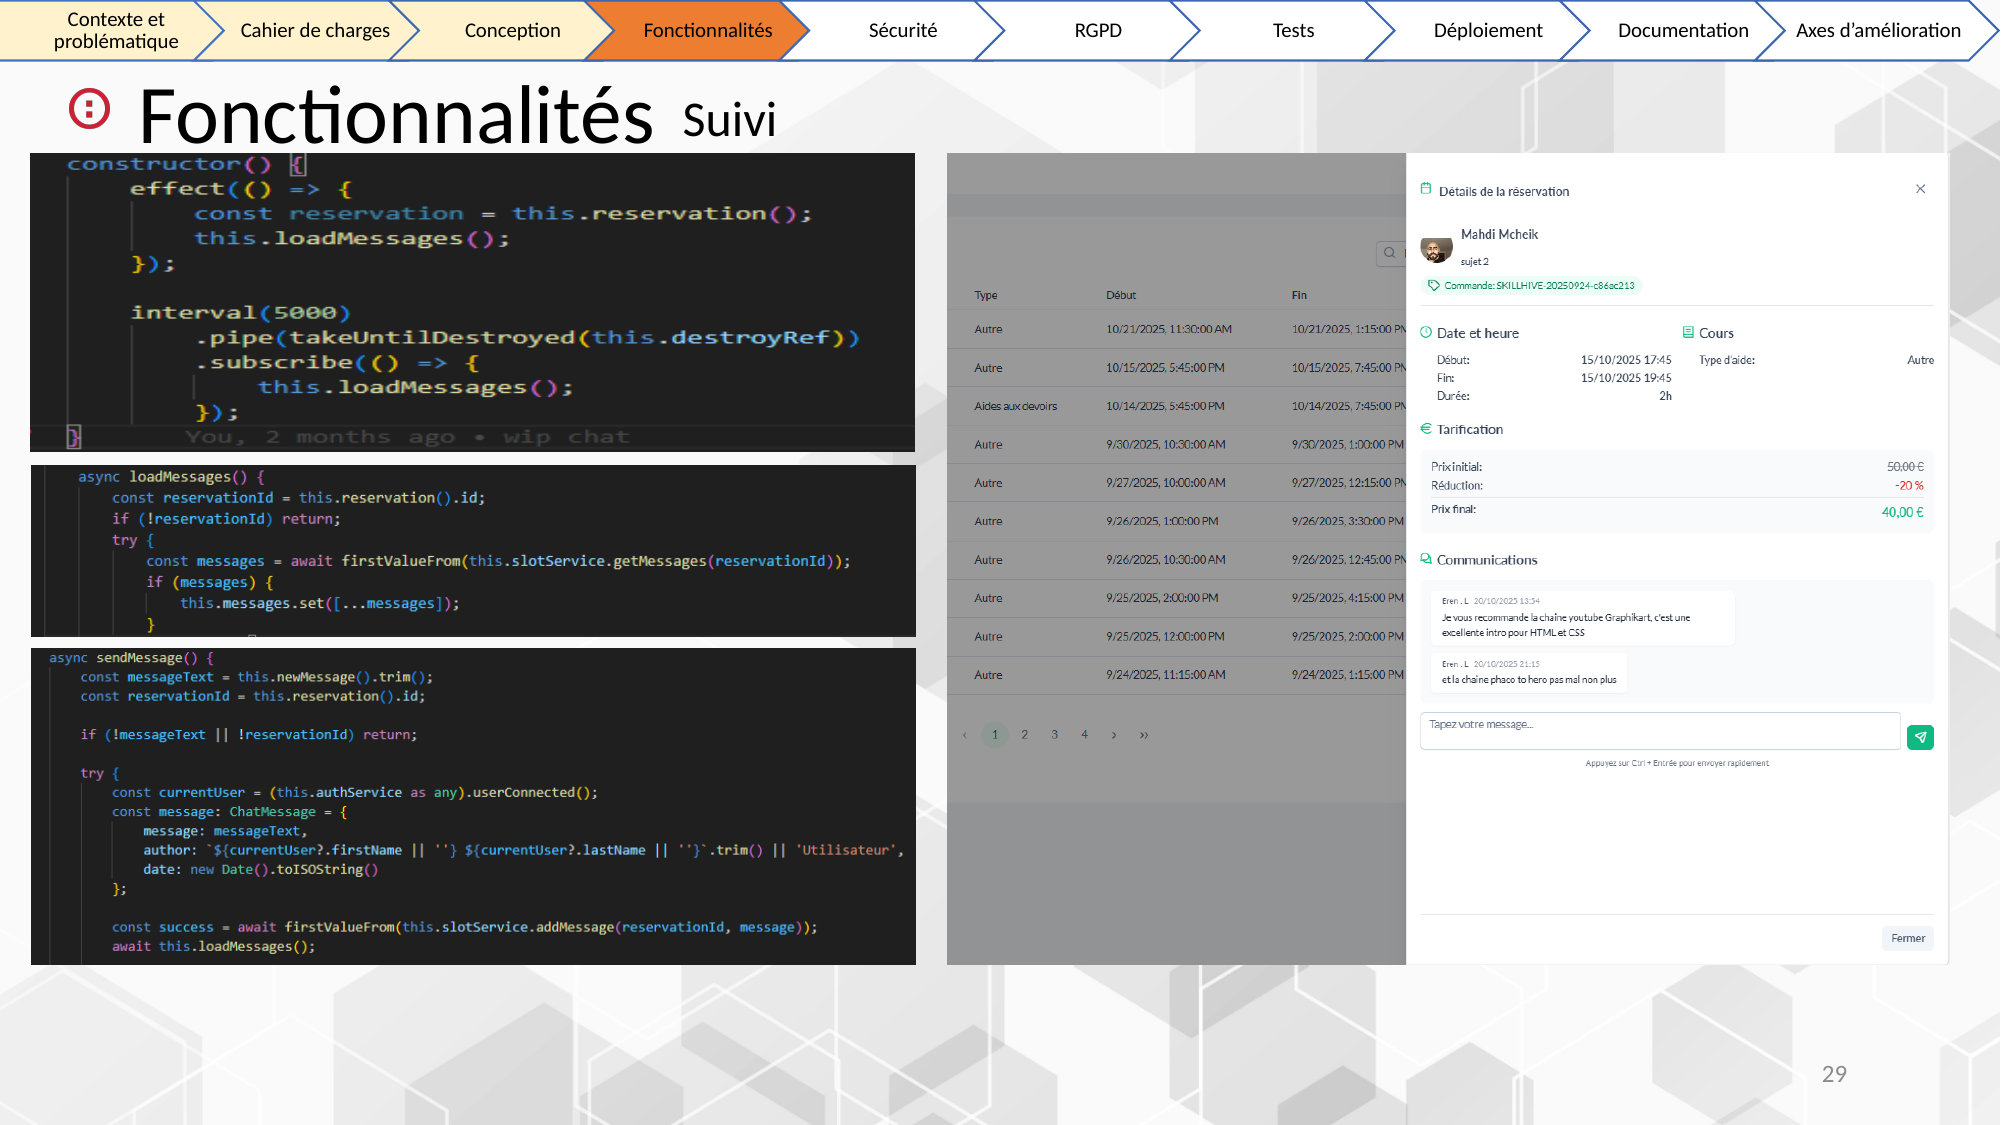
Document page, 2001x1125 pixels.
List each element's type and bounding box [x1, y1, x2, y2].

text_box [0, 0, 1999, 61]
picture [0, 0, 2000, 1125]
